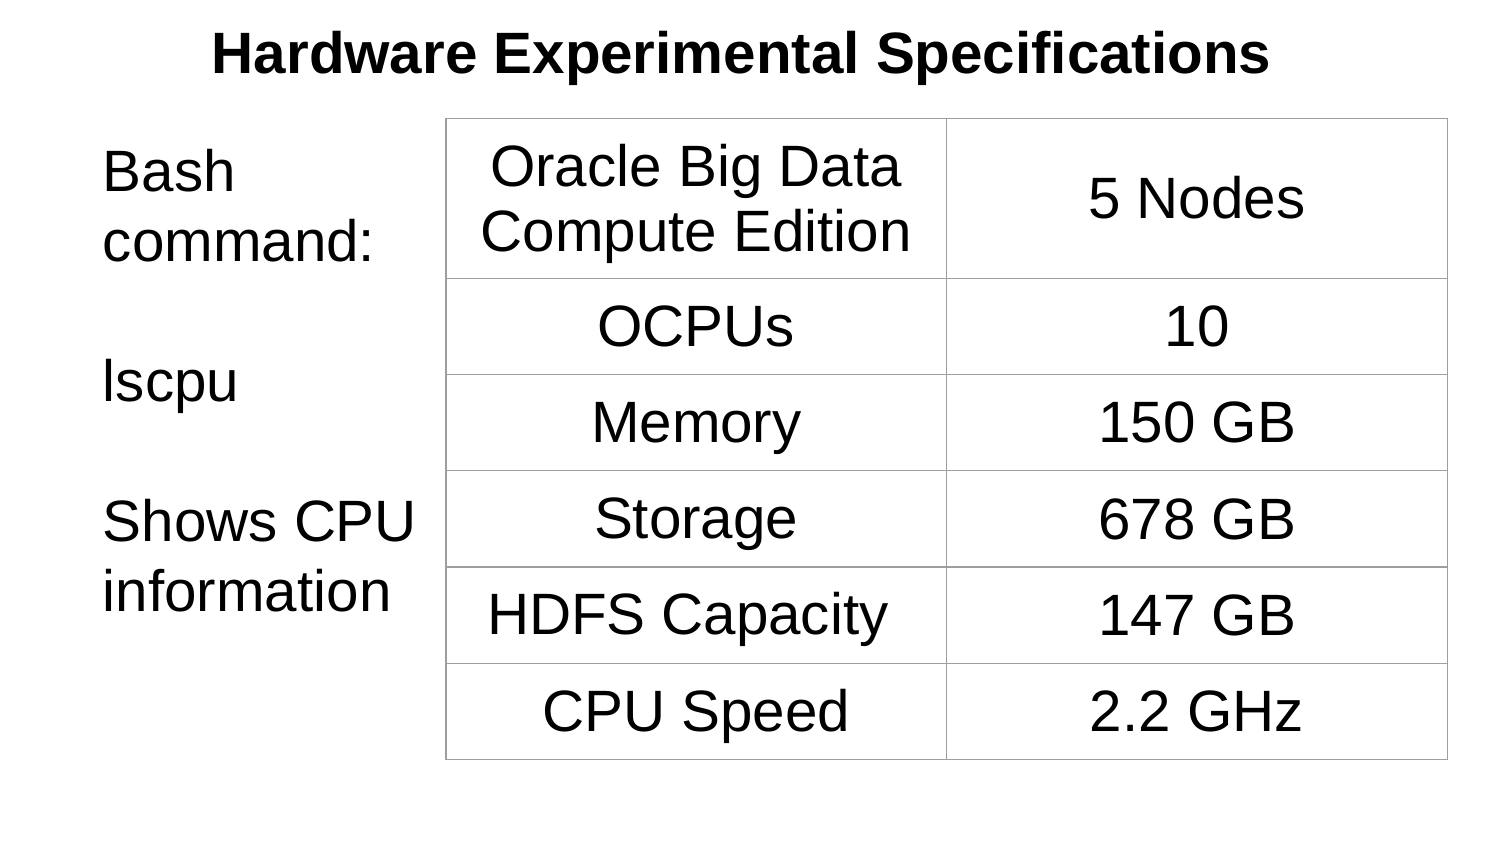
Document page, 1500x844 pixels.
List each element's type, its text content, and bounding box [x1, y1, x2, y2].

table_cell 678 GB [947, 471, 1447, 566]
title Hardware Experimental Specifications [0, 0, 1500, 94]
text_box Bash command: lscpu Shows CPU information [87, 118, 446, 791]
table_cell 2.2 GHz [947, 664, 1447, 759]
table_cell OCPUs [447, 279, 946, 374]
table_header 5 Nodes [947, 119, 1447, 278]
table_cell Memory [447, 375, 946, 470]
table_cell 10 [947, 279, 1447, 374]
table_cell 147 GB [947, 568, 1447, 663]
table_cell Storage [447, 471, 946, 566]
table_cell 150 GB [947, 375, 1447, 470]
table_header Oracle Big Data Compute Edition [447, 119, 946, 278]
table_cell CPU Speed [447, 664, 946, 759]
table_cell HDFS Capacity [447, 568, 946, 663]
